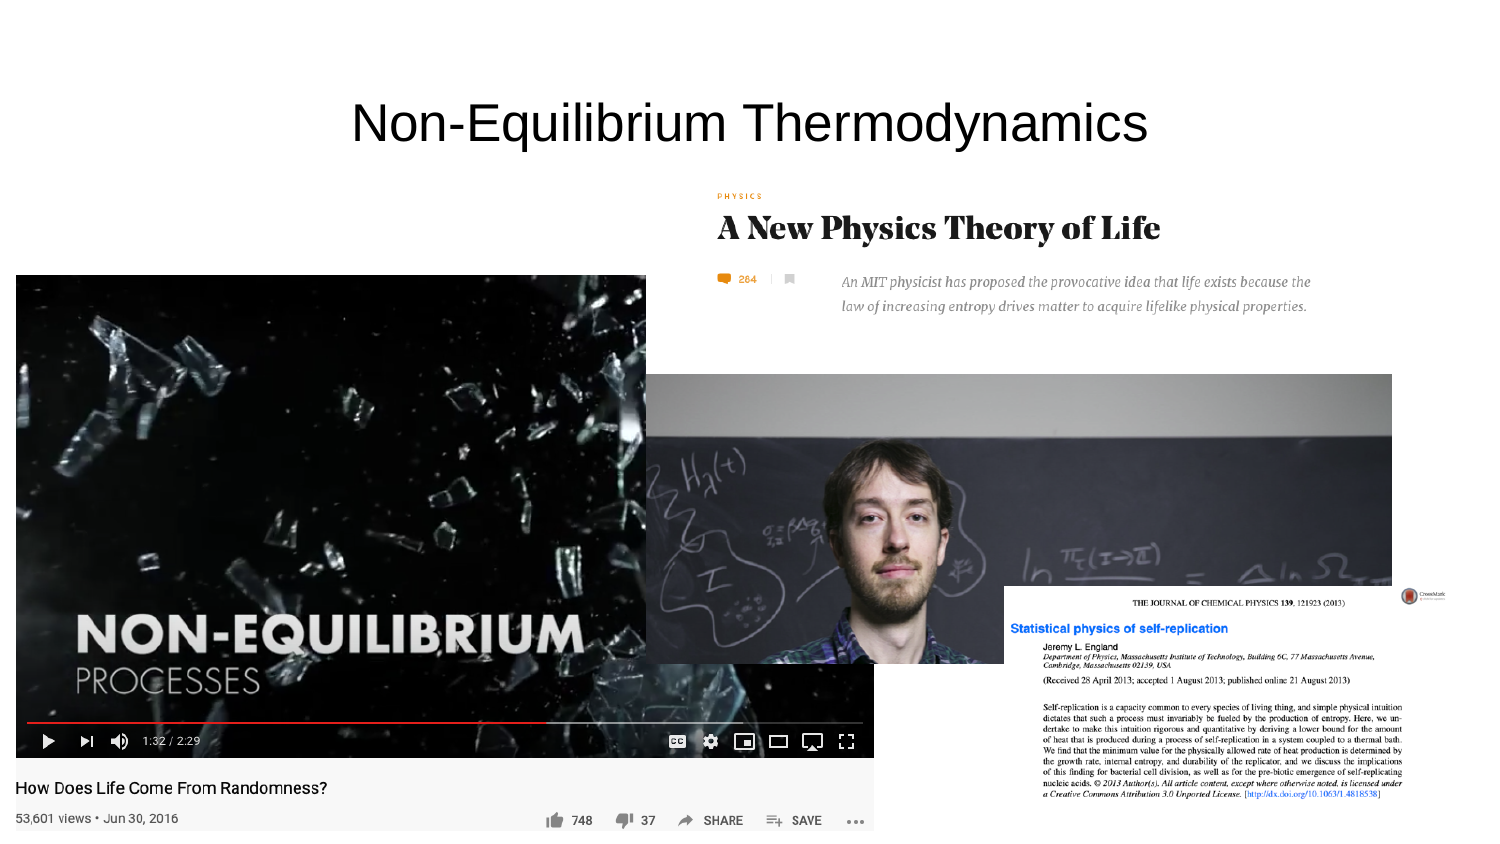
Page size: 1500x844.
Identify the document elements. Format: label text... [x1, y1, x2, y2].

picture [16, 180, 1450, 831]
title Non-Equilibrium Thermodynamics [51, 72, 1449, 167]
